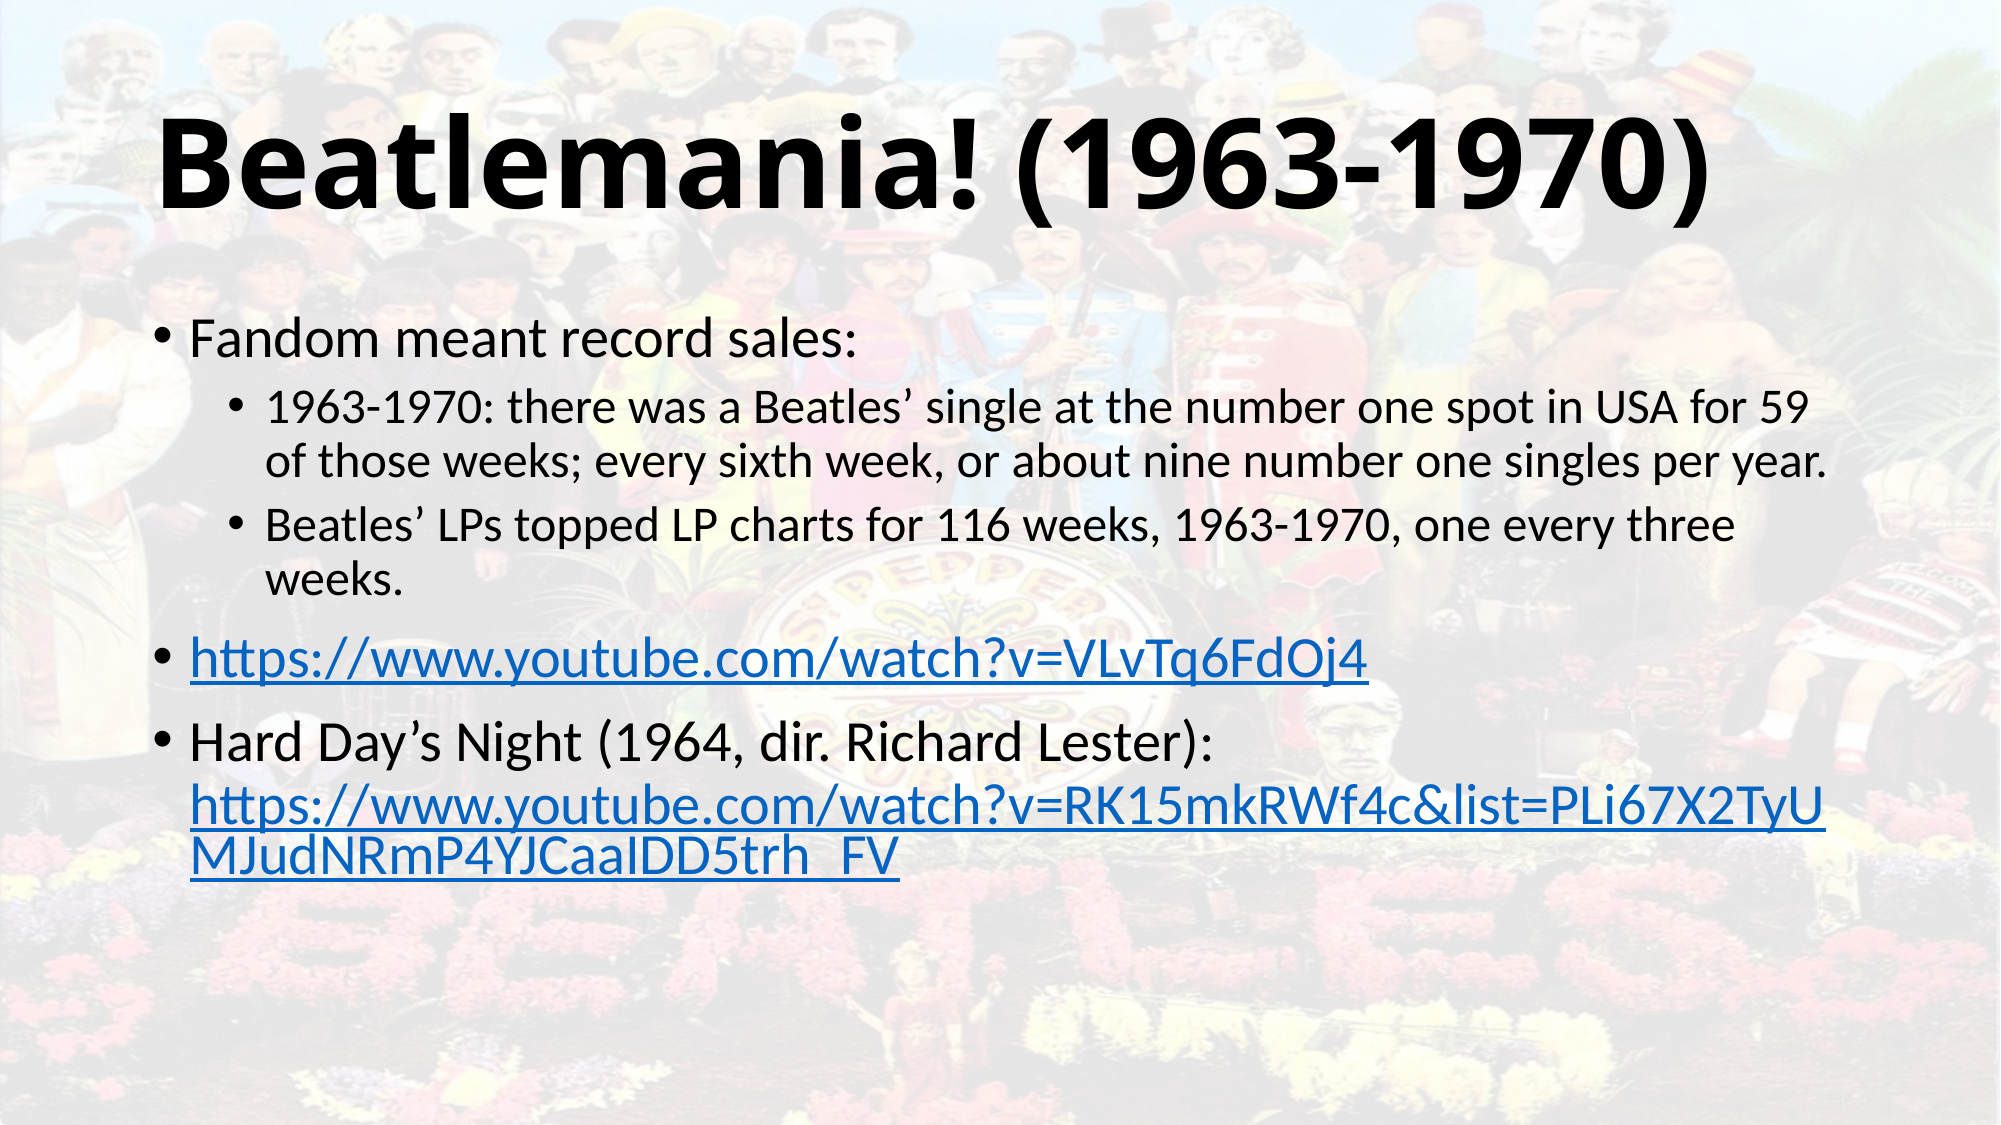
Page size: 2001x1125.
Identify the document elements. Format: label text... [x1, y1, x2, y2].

title Beatlemania! (1963-1970) [137, 59, 1863, 278]
list Fandom meant record sales: 1963-1970: there was a Beatles’ single at the number one spot in USA for 59 of those weeks; every sixth week, or about nine number one singles per year. Beatles’ LPs topped LP charts for 116 weeks, 1963-1970, one every three weeks. https://www.youtube.com/watch?v=VLvTq6FdOj4 Hard Day’s Night (1964, dir. Richard Lester): https://www.youtube.com/watch?v=RK15mkRWf4c&list=PLi67X2TyUMJudNRmP4YJCaaIDD5trh_FV [137, 299, 1863, 1014]
